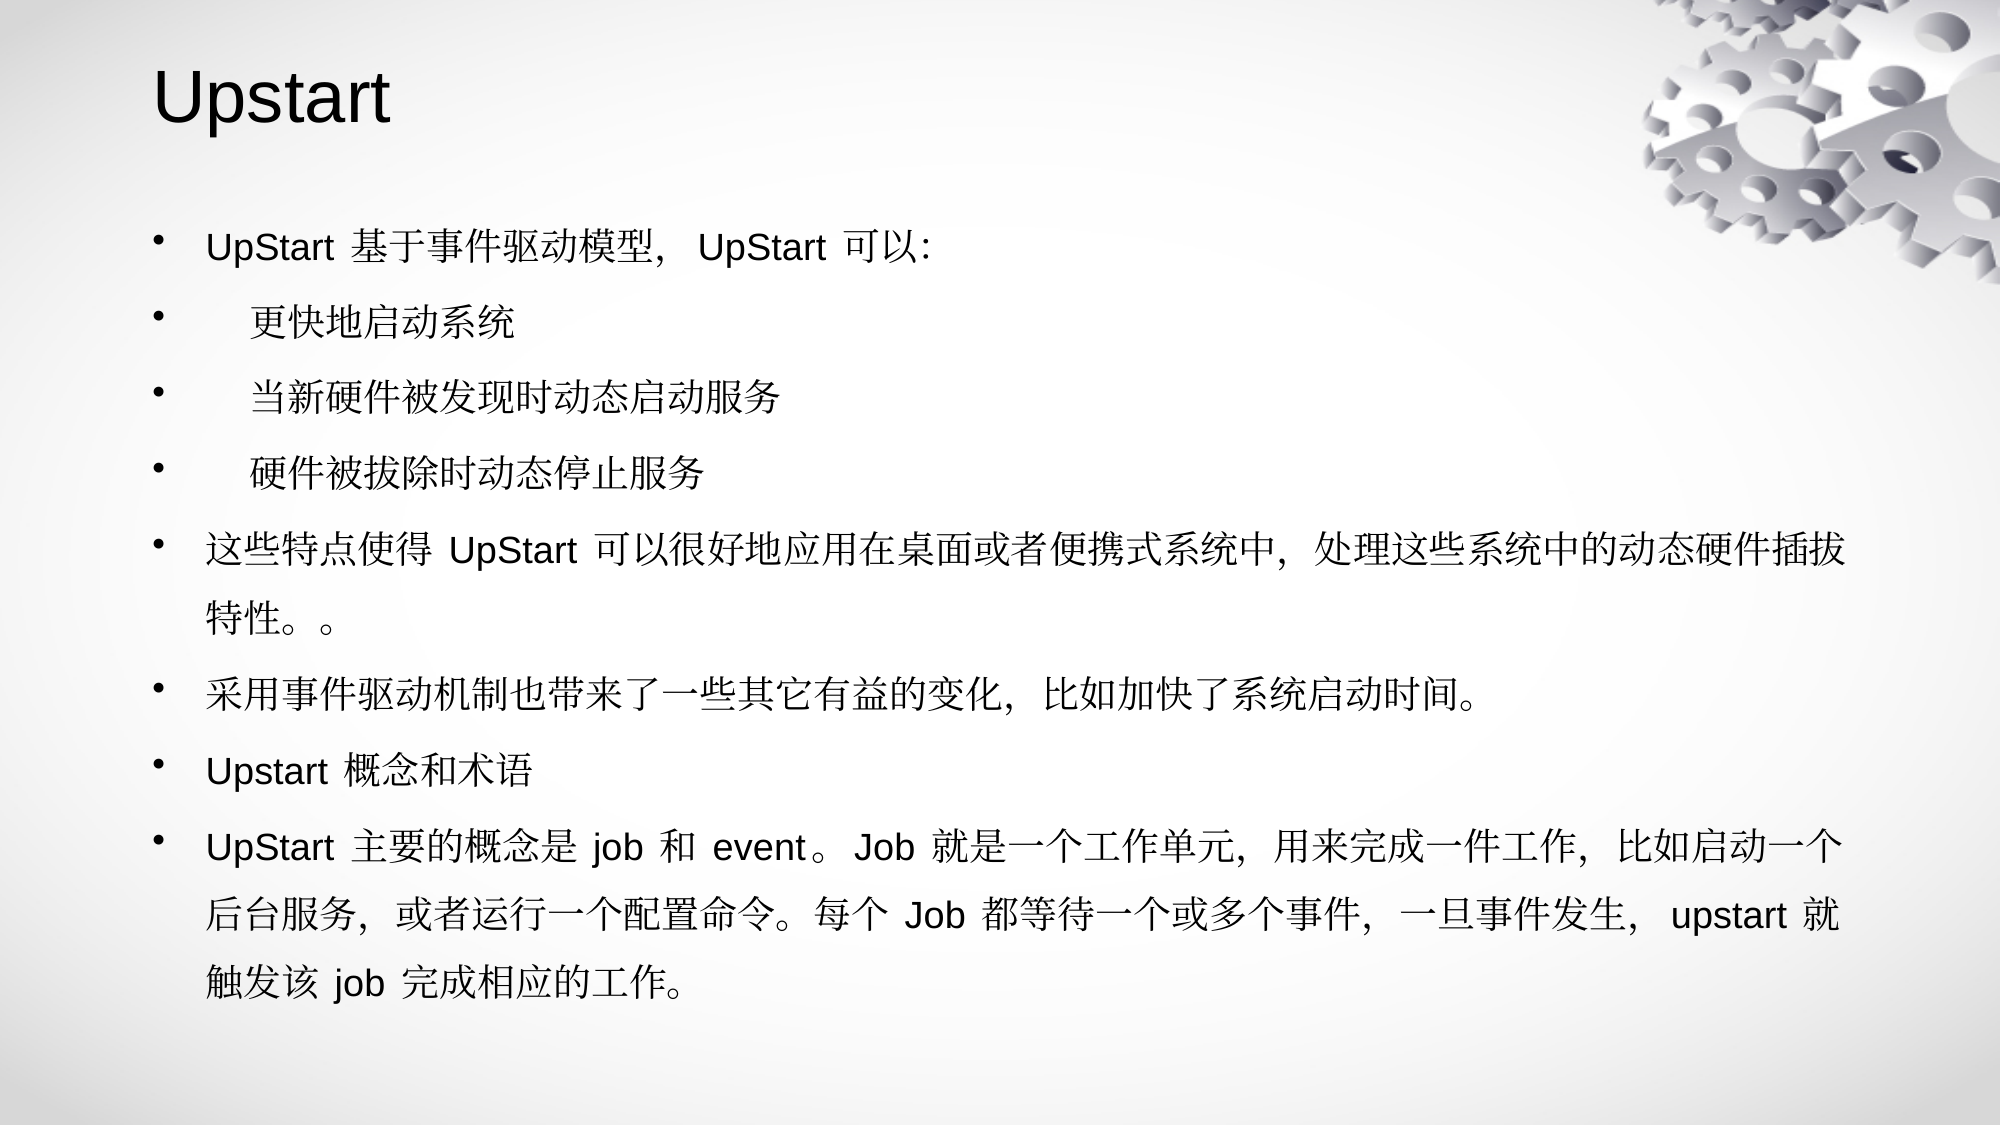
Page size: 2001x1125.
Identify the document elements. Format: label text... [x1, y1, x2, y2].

list UpStart 基于事件驱动模型，UpStart 可以： 更快地启动系统 当新硬件被发现时动态启动服务 硬件被拔除时动态停止服务 这些特点使得 UpStart 可以很好地应用在桌面或者便携式系统中，处理这些系统中的动态硬件插拔特性。。 采用事件驱动机制也带来了一些其它有益的变化，比如加快了系统启动时间。 Upstart 概念和术语 UpStart 主要的概念是 job 和 event。Job 就是一个工作单元，用来完成一件工作，比如启动一个后台服务，或者运行一个配置命令。每个 Job 都等待一个或多个事件，一旦事件发生，upstart 就触发该 job 完成相应的工作。 [137, 191, 1863, 1014]
picture [0, 0, 2000, 1125]
title Upstart [137, 40, 1863, 146]
